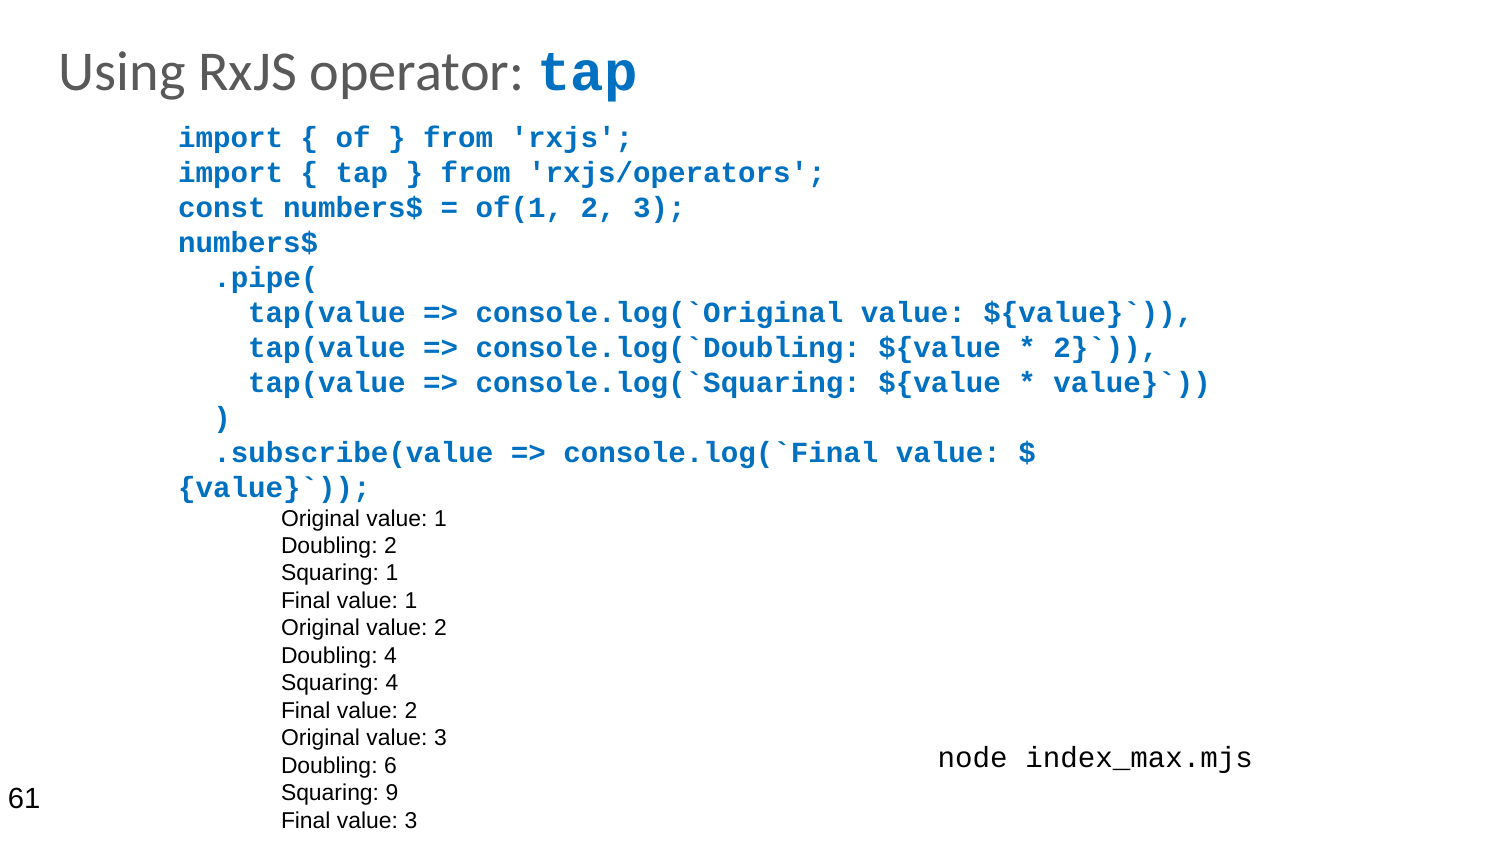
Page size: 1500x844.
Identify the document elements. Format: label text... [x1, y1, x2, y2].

text_box import { of } from 'rxjs'; import { tap } from 'rxjs/operators'; const numbers$ = of(1, 2, 3); numbers$ .pipe( tap(value => console.log(`Original value: ${value}`)), tap(value => console.log(`Doubling: ${value * 2}`)), tap(value => console.log(`Squaring: ${value * value}`)) ) .subscribe(value => console.log(`Final value: ${value}`)); Original value: 1 Doubling: 2 Squaring: 1 Final value: 1 Original value: 2 Doubling: 4 Squaring: 4 Final value: 2 Original value: 3 Doubling: 6 Squaring: 9 Final value: 3 [163, 111, 1231, 840]
text_box 61 [0, 771, 156, 822]
title Using RxJS operator: tap [43, 24, 1442, 119]
text_box node index_max.mjs [922, 673, 1500, 782]
